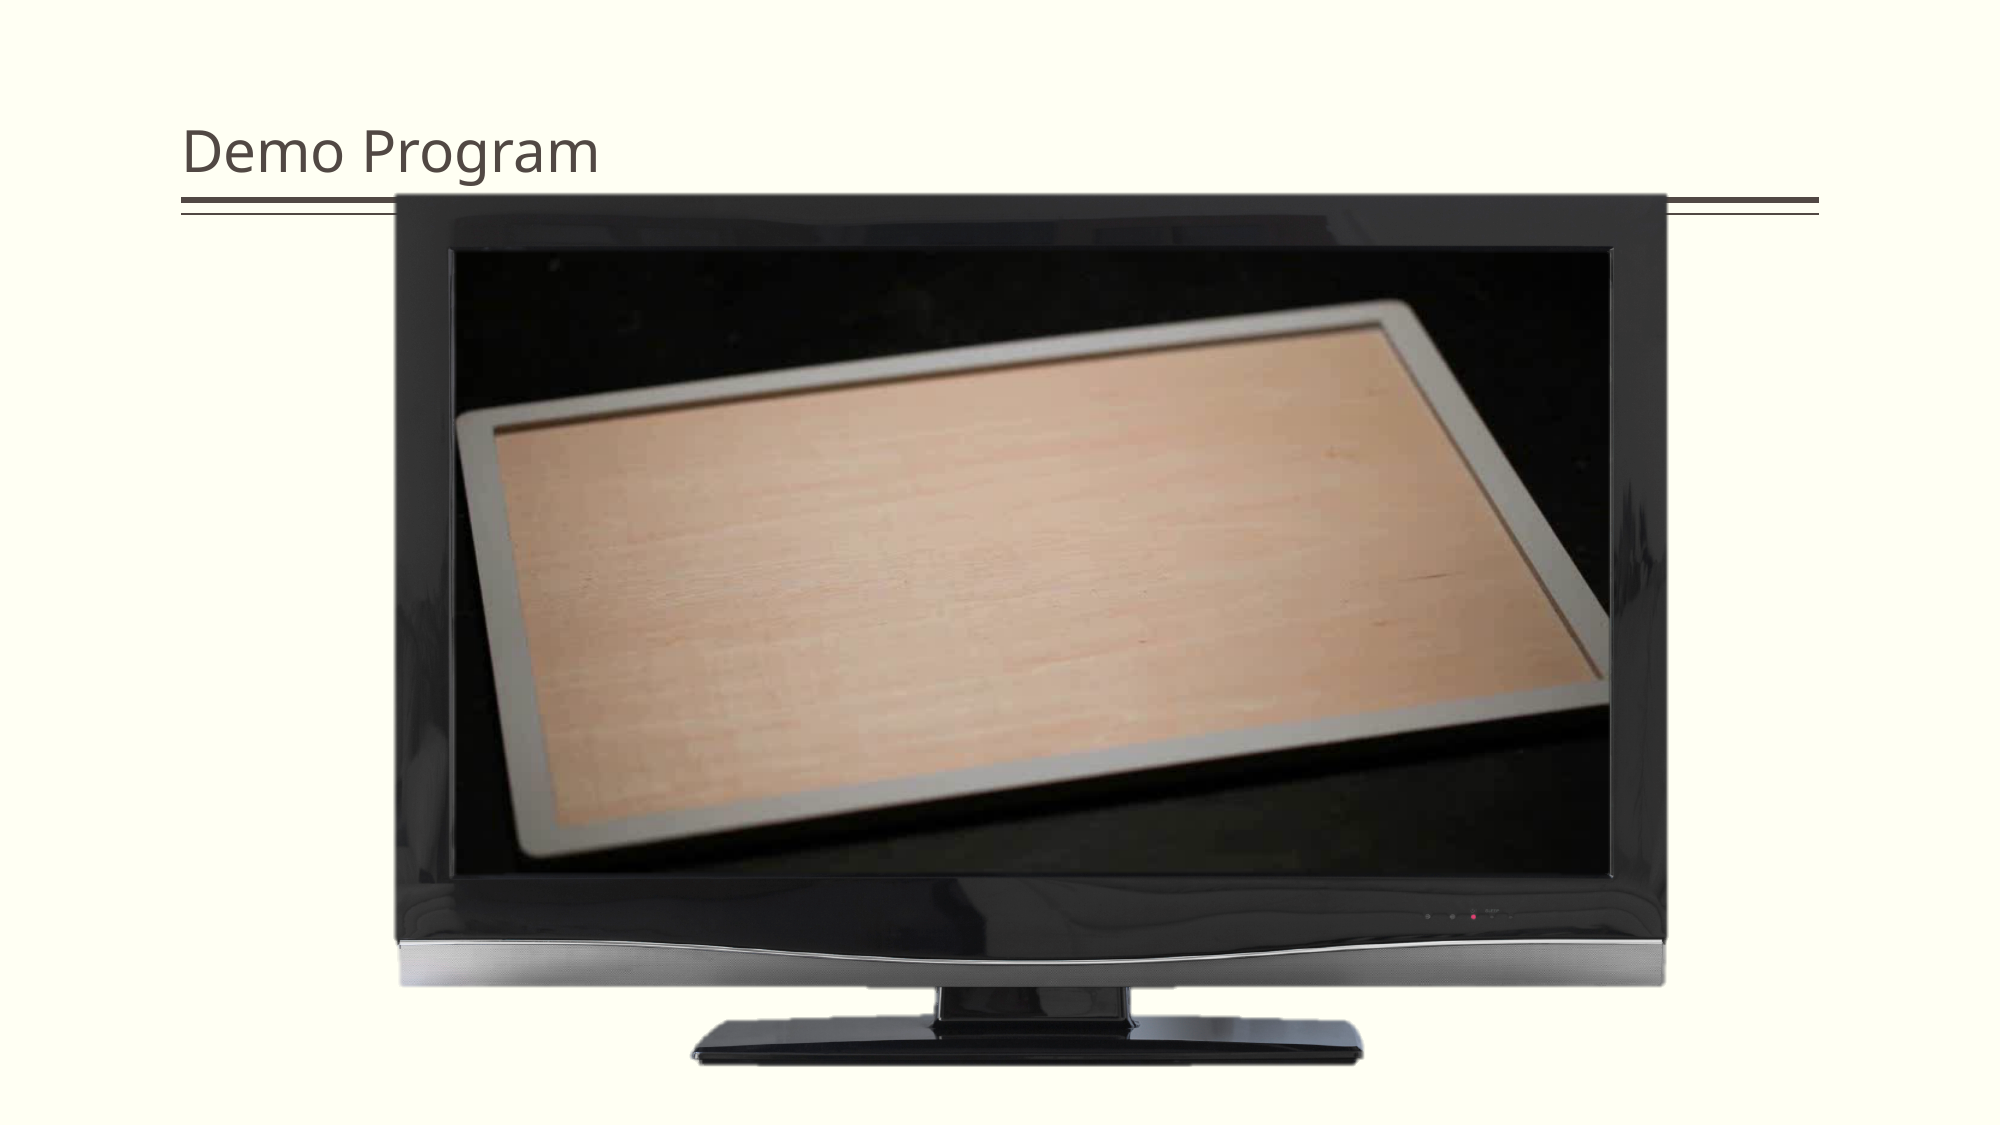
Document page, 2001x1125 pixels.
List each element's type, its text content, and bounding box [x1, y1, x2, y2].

picture [359, 166, 1705, 1101]
title Demo Program [181, 12, 1819, 193]
